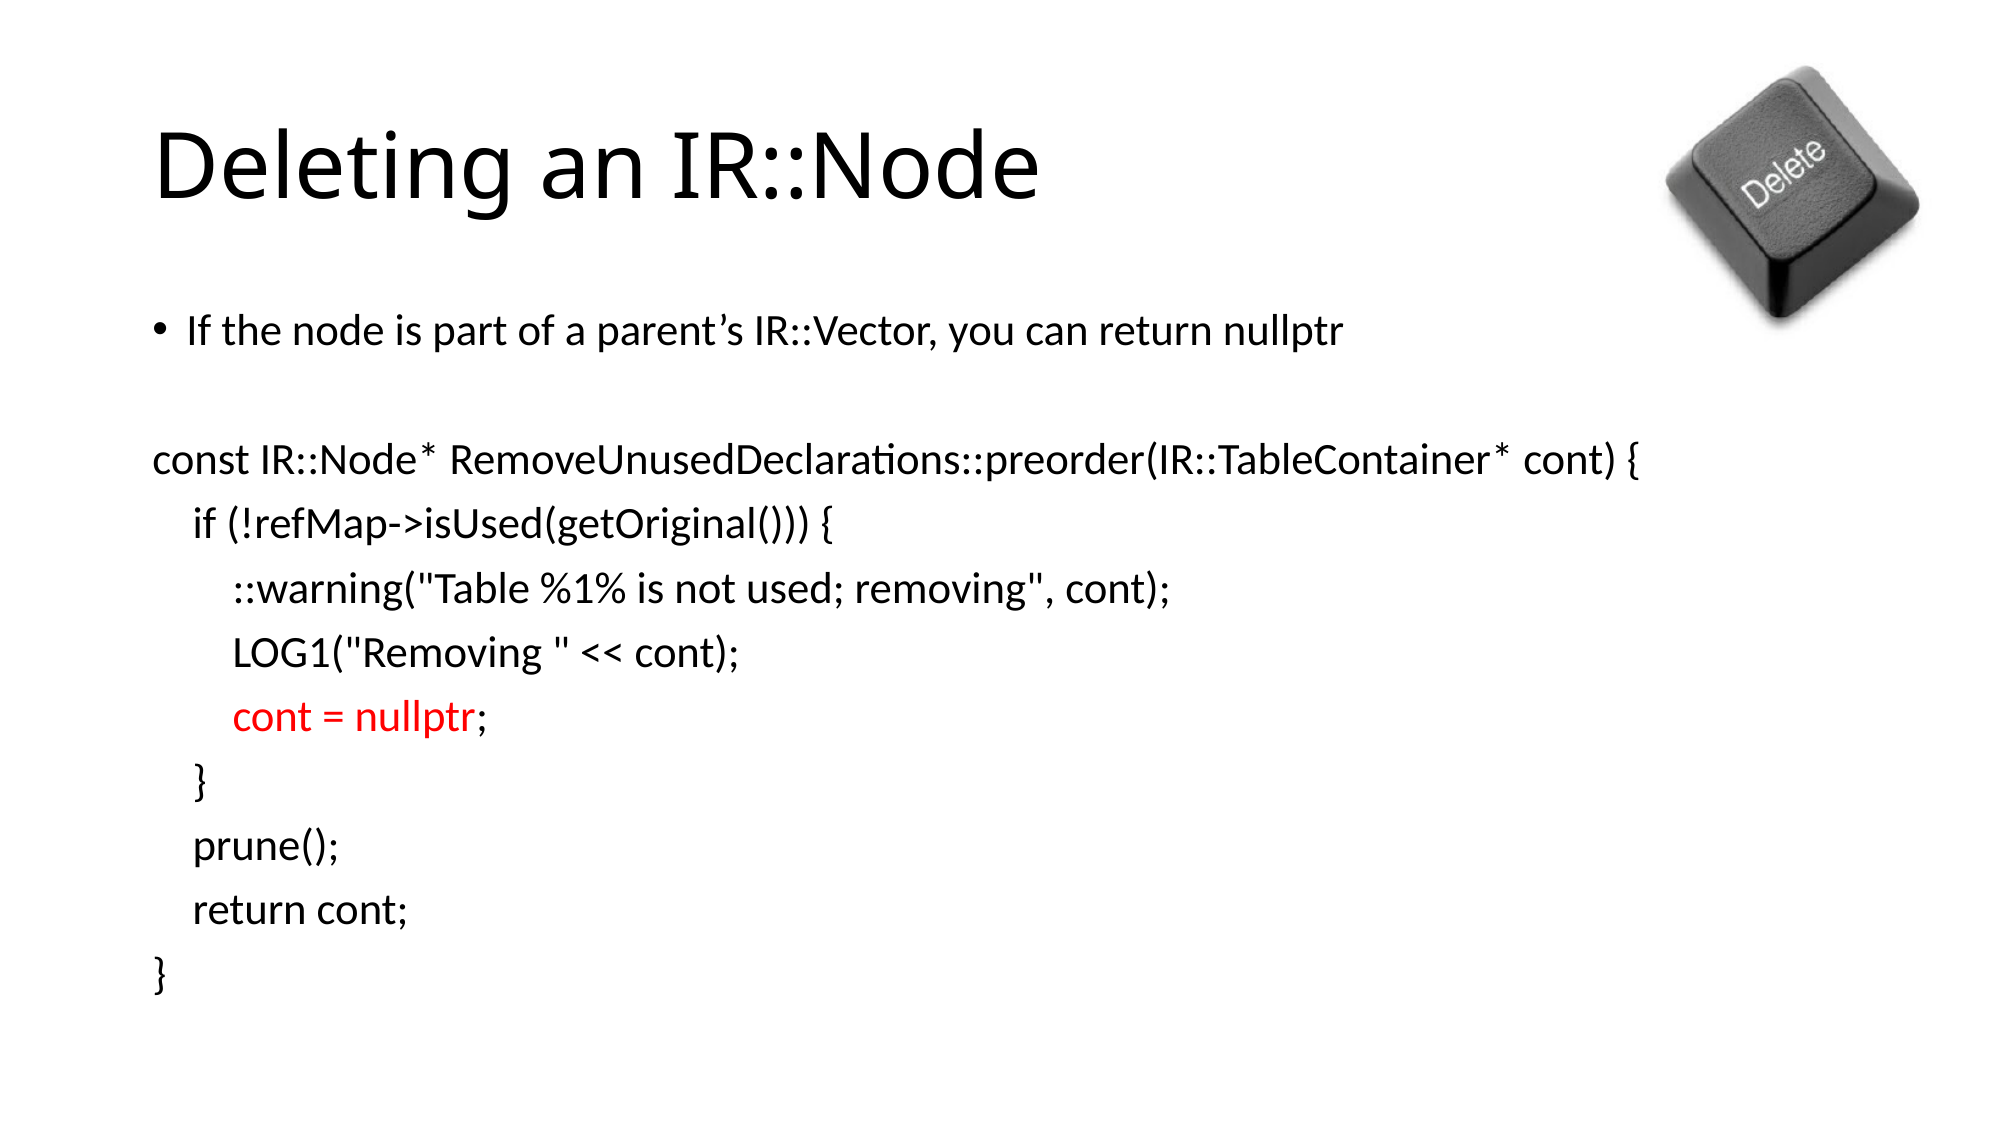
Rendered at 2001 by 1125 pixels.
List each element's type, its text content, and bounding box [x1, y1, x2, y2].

picture [1609, 23, 1975, 360]
list If the node is part of a parent’s IR::Vector, you can return nullptr const IR::Node* RemoveUnusedDeclarations::preorder(IR::TableContainer* cont) { if (!refMap->isUsed(getOriginal())) { ::warning("Table %1% is not used; removing", cont); LOG1("Removing " << cont); cont = nullptr; } prune(); return cont; } [137, 299, 1863, 1014]
title Deleting an IR::Node [137, 59, 1609, 278]
